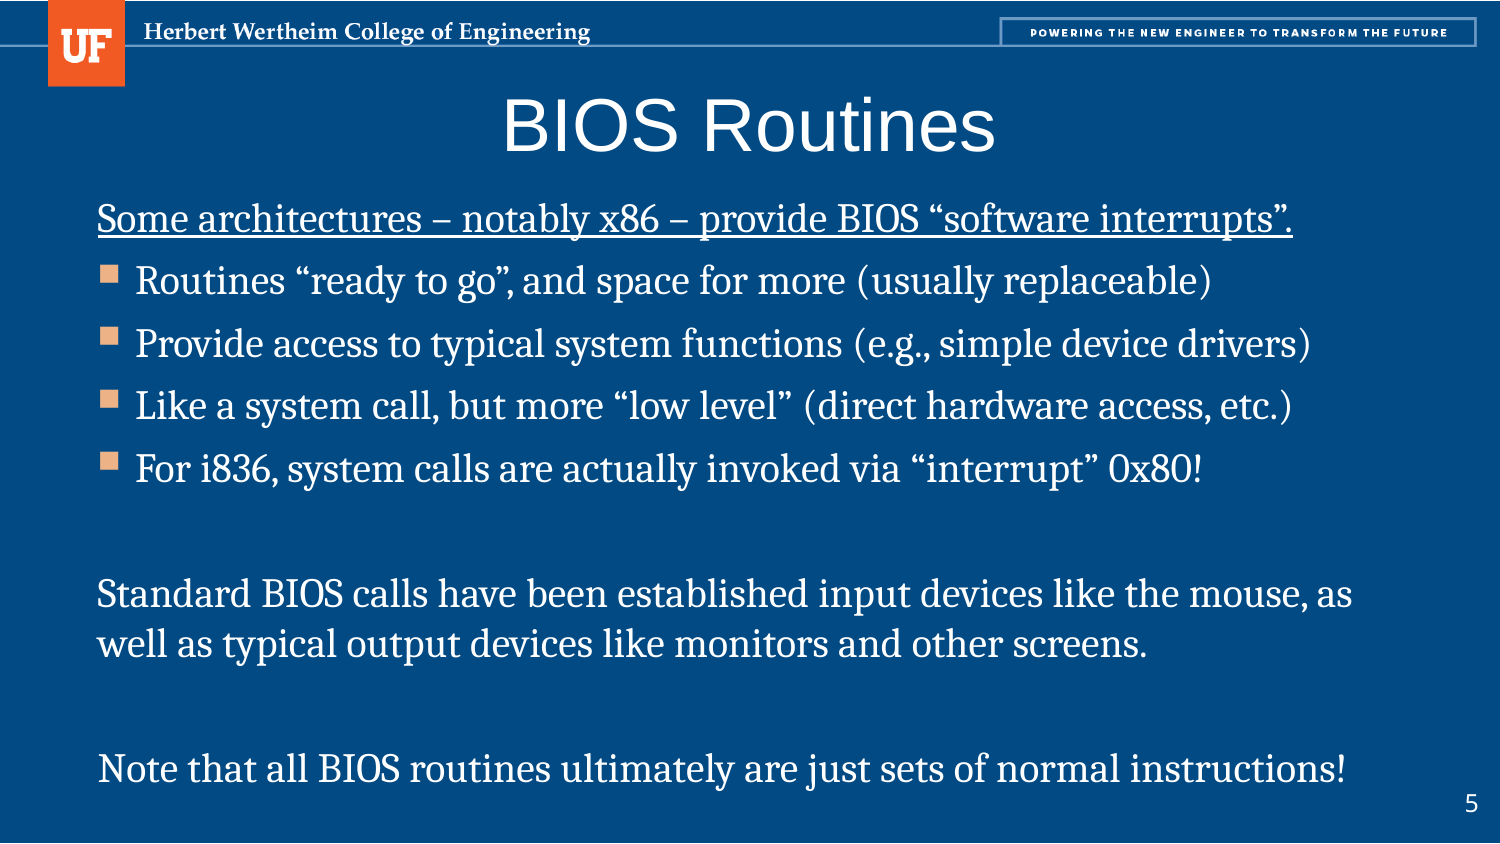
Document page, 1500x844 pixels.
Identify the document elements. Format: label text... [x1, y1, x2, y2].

title BIOS Routines [41, 68, 1459, 182]
list Some architectures – notably x86 – provide BIOS “software interrupts”. Routines “ready to go”, and space for more (usually replaceable) Provide access to typical system functions (e.g., simple device drivers) Like a system call, but more “low level” (direct hardware access, etc.) For i836, system calls are actually invoked via “interrupt” 0x80! Standard BIOS calls have been established input devices like the mouse, as well as typical output devices like monitors and other screens. Note that all BIOS routines ultimately are just sets of normal instructions! [82, 182, 1418, 817]
slide_number 5 [1156, 782, 1494, 828]
picture [0, 0, 1500, 843]
